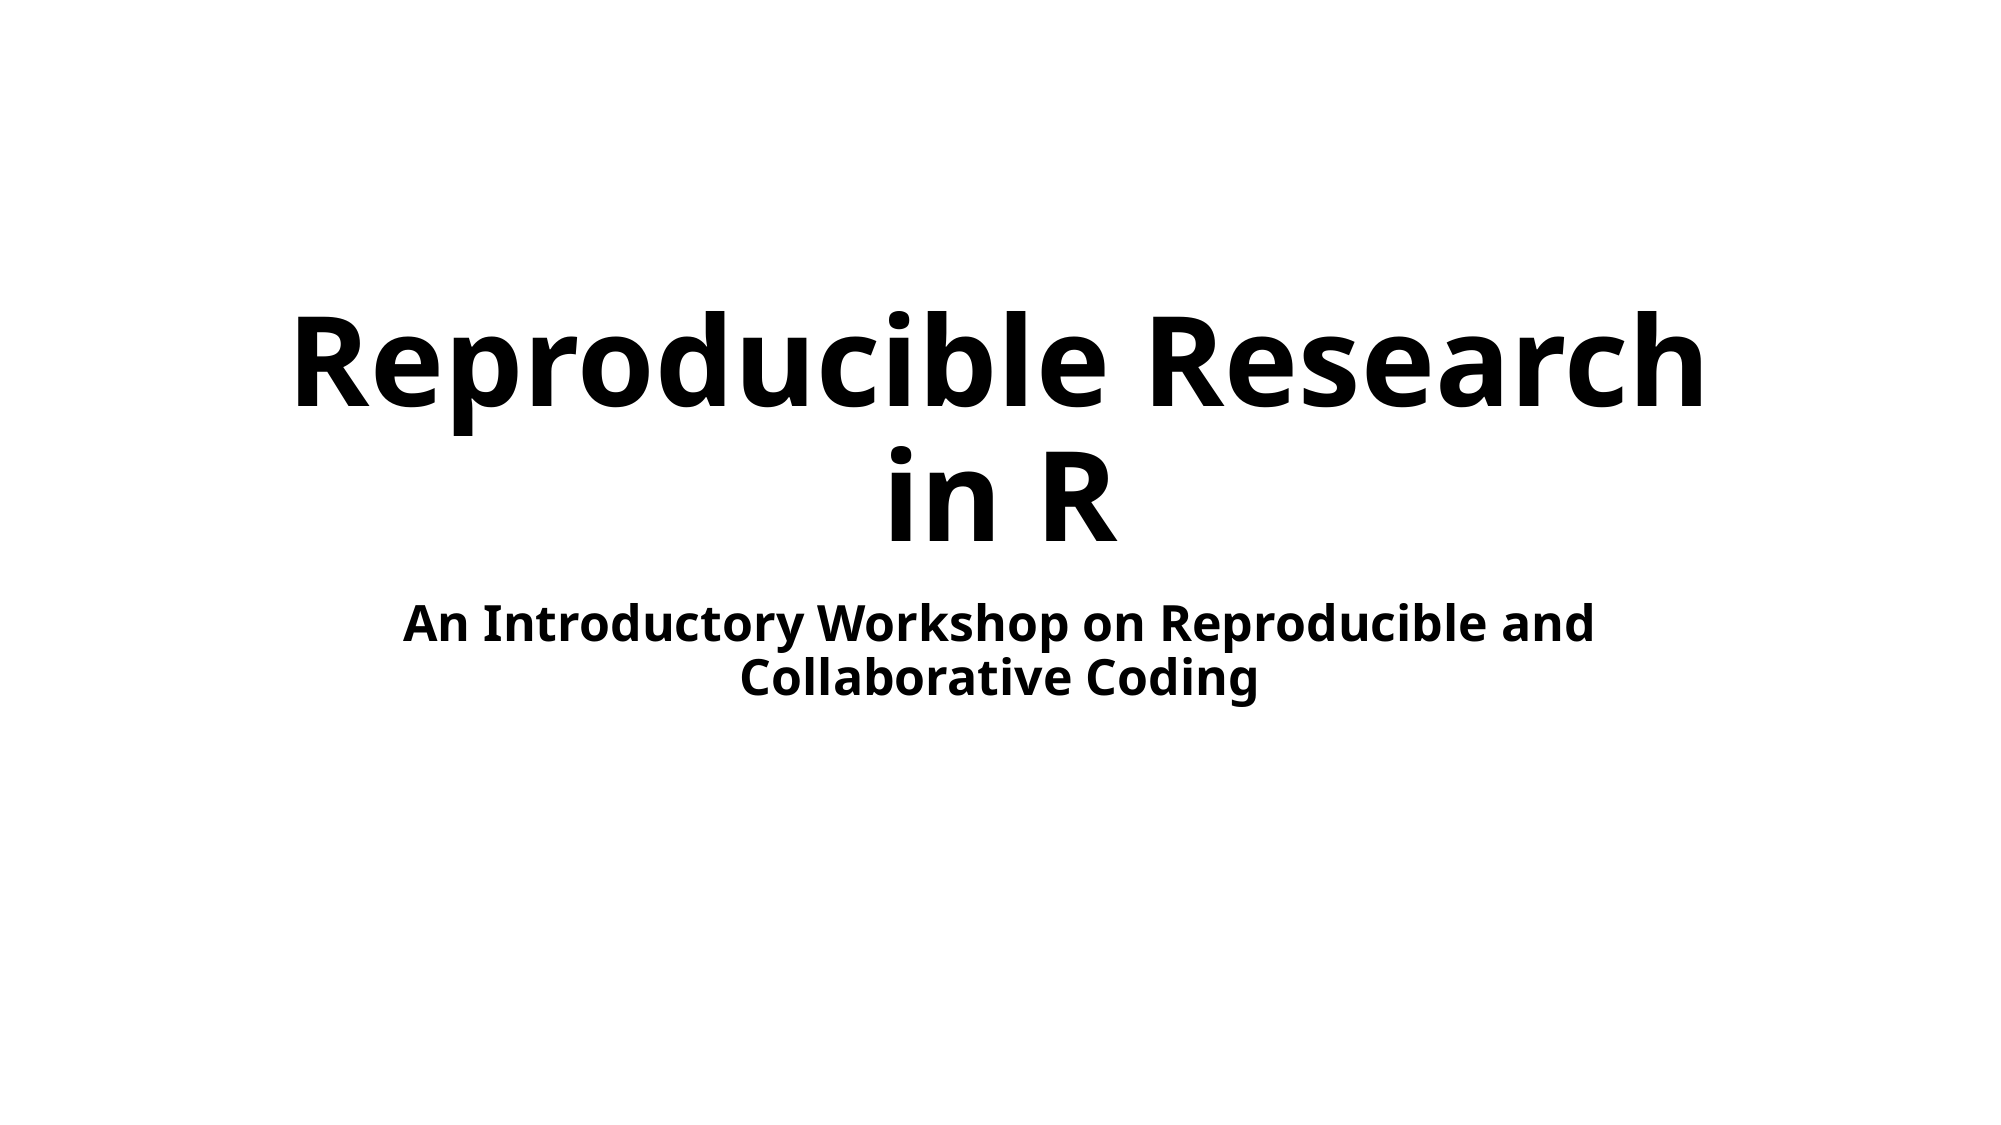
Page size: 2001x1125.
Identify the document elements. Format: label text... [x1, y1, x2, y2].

title Reproducible Research in R [249, 184, 1750, 576]
subtitle An Introductory Workshop on Reproducible and Collaborative Coding [249, 590, 1750, 863]
